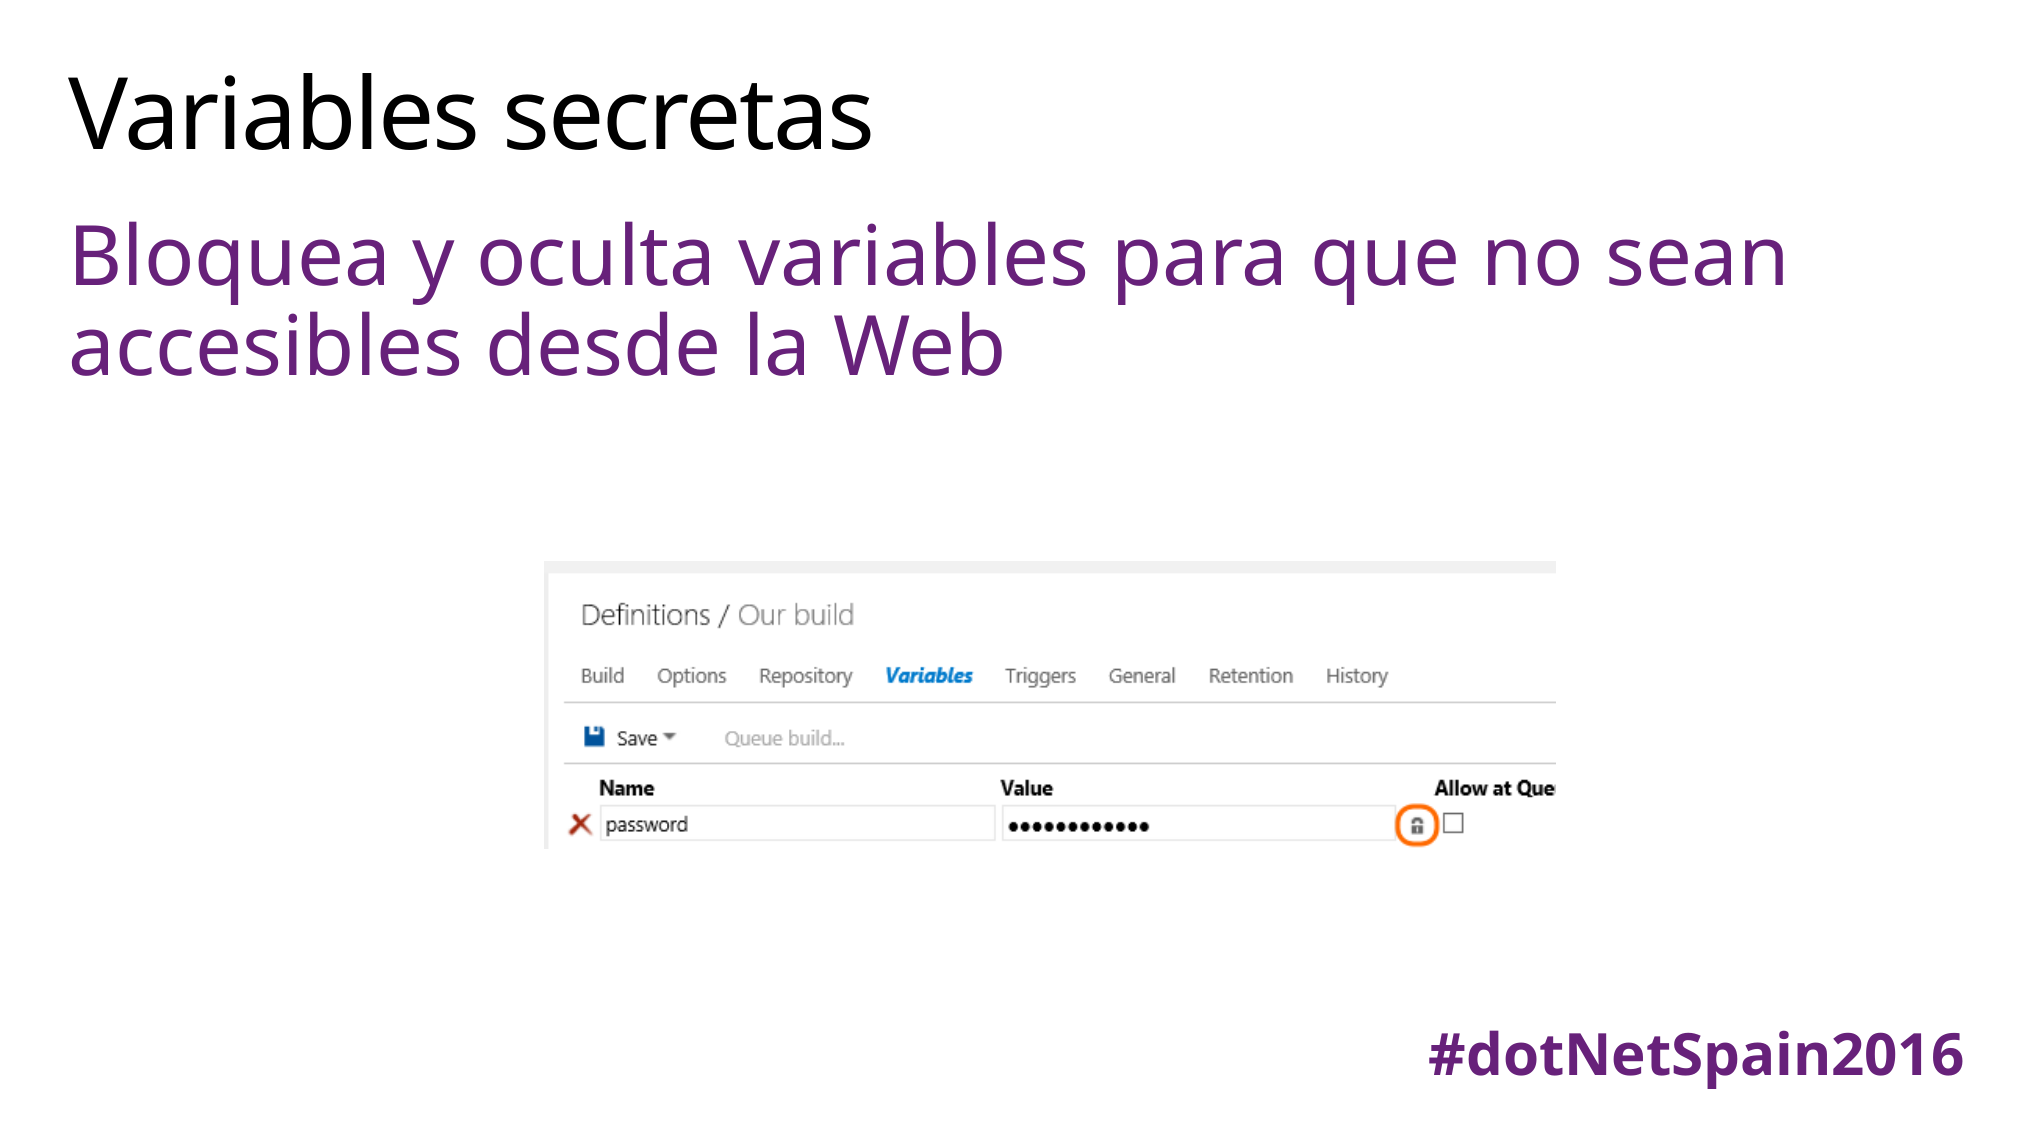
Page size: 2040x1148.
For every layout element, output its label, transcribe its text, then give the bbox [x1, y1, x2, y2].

title Variables secretas [45, 48, 1996, 199]
list Bloquea y oculta variables para que no sean accesibles desde la Web [45, 199, 1995, 543]
picture [544, 560, 1557, 849]
